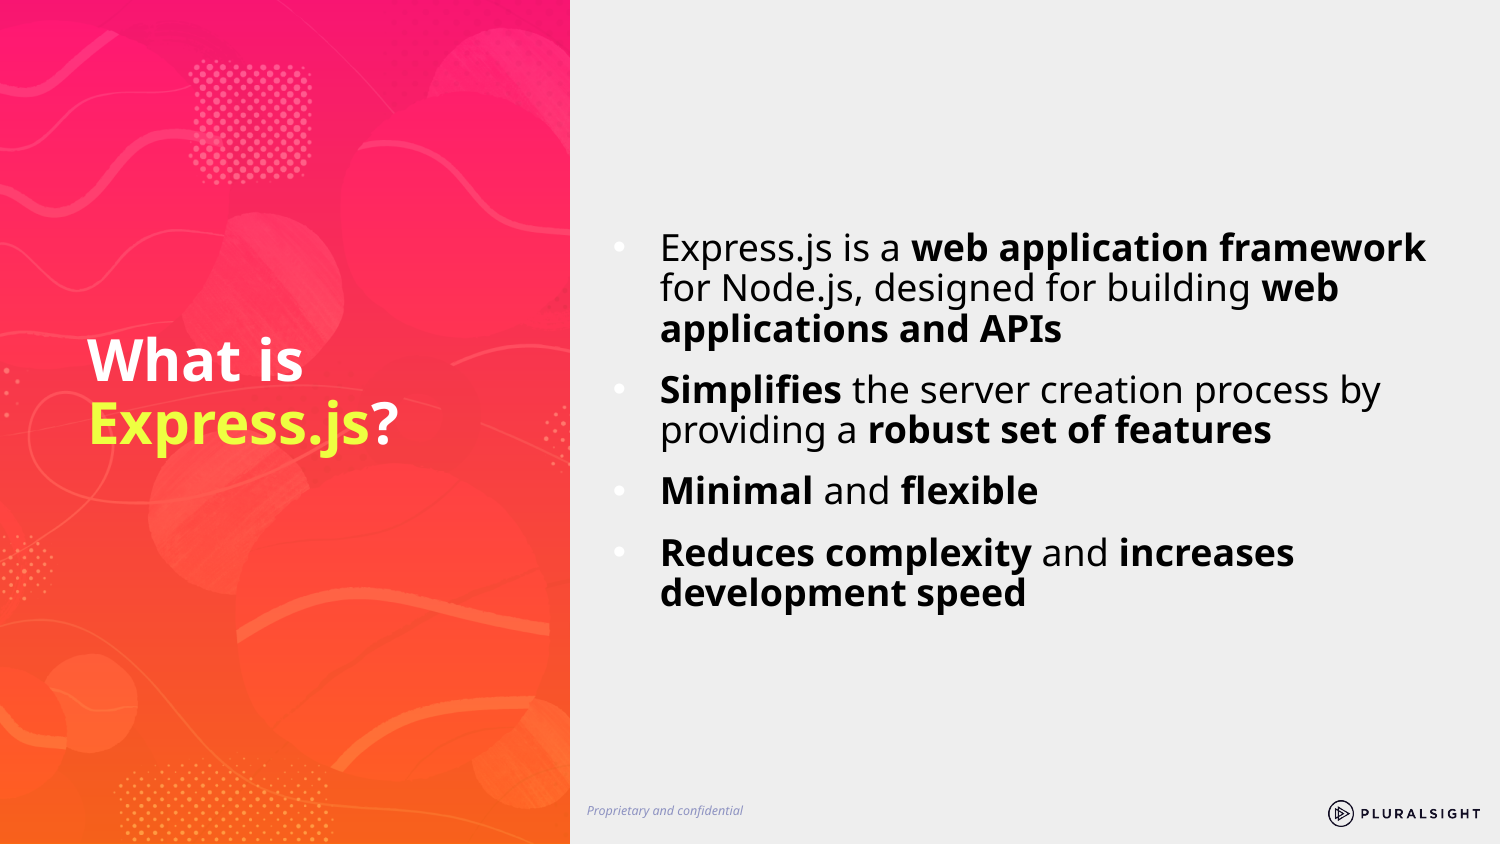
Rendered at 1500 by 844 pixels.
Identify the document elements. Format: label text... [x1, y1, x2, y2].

picture [0, 0, 570, 844]
title What is Express.js? [79, 378, 474, 465]
picture [1328, 800, 1480, 827]
list Express.js is a web application framework for Node.js, designed for building web applications and APIs Simplifies the server creation process by providing a robust set of features Minimal and flexible Reduces complexity and increases development speed [597, 183, 1445, 661]
